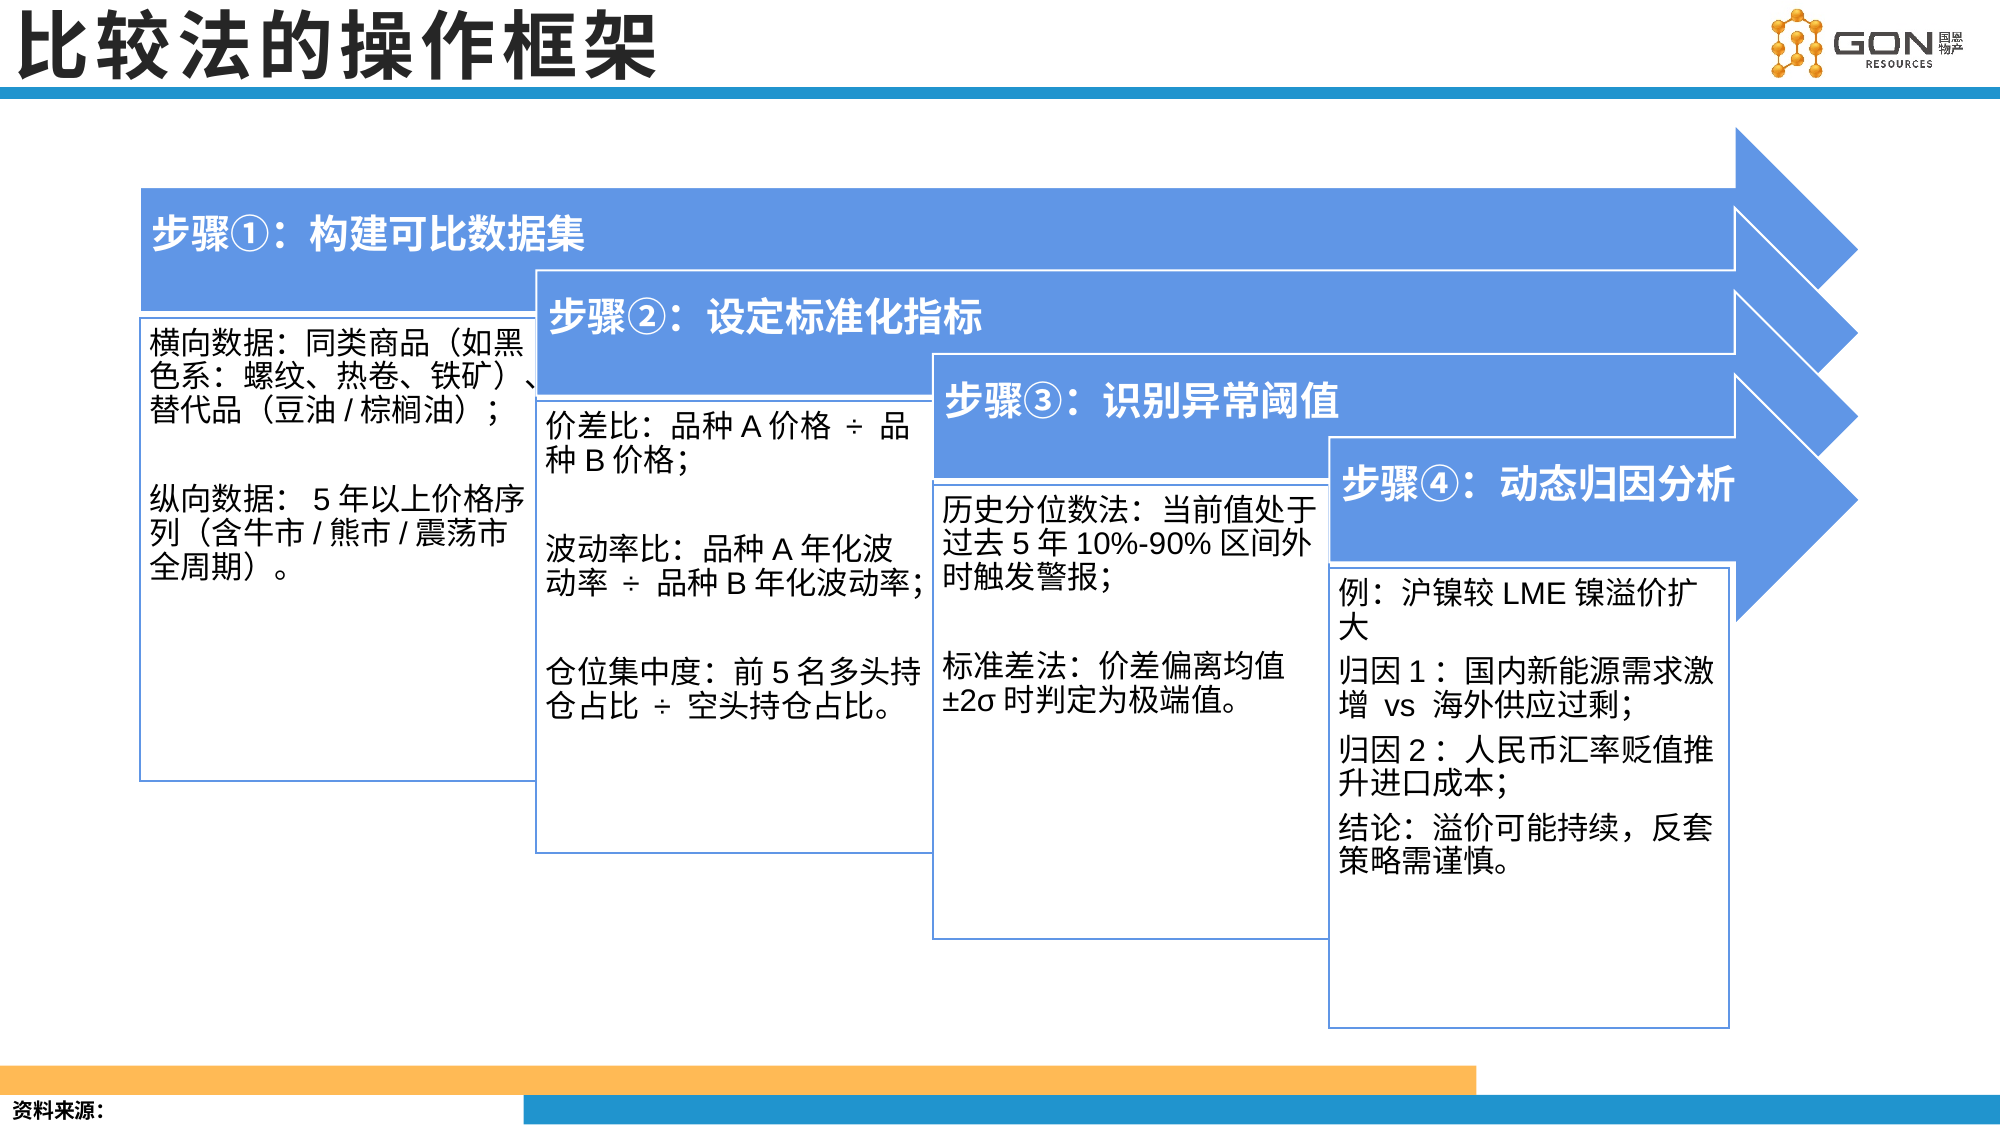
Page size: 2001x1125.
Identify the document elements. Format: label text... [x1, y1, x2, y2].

title 比较法的操作框架 [0, 0, 1717, 88]
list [22, 116, 1978, 1036]
picture [1759, 1, 1972, 86]
